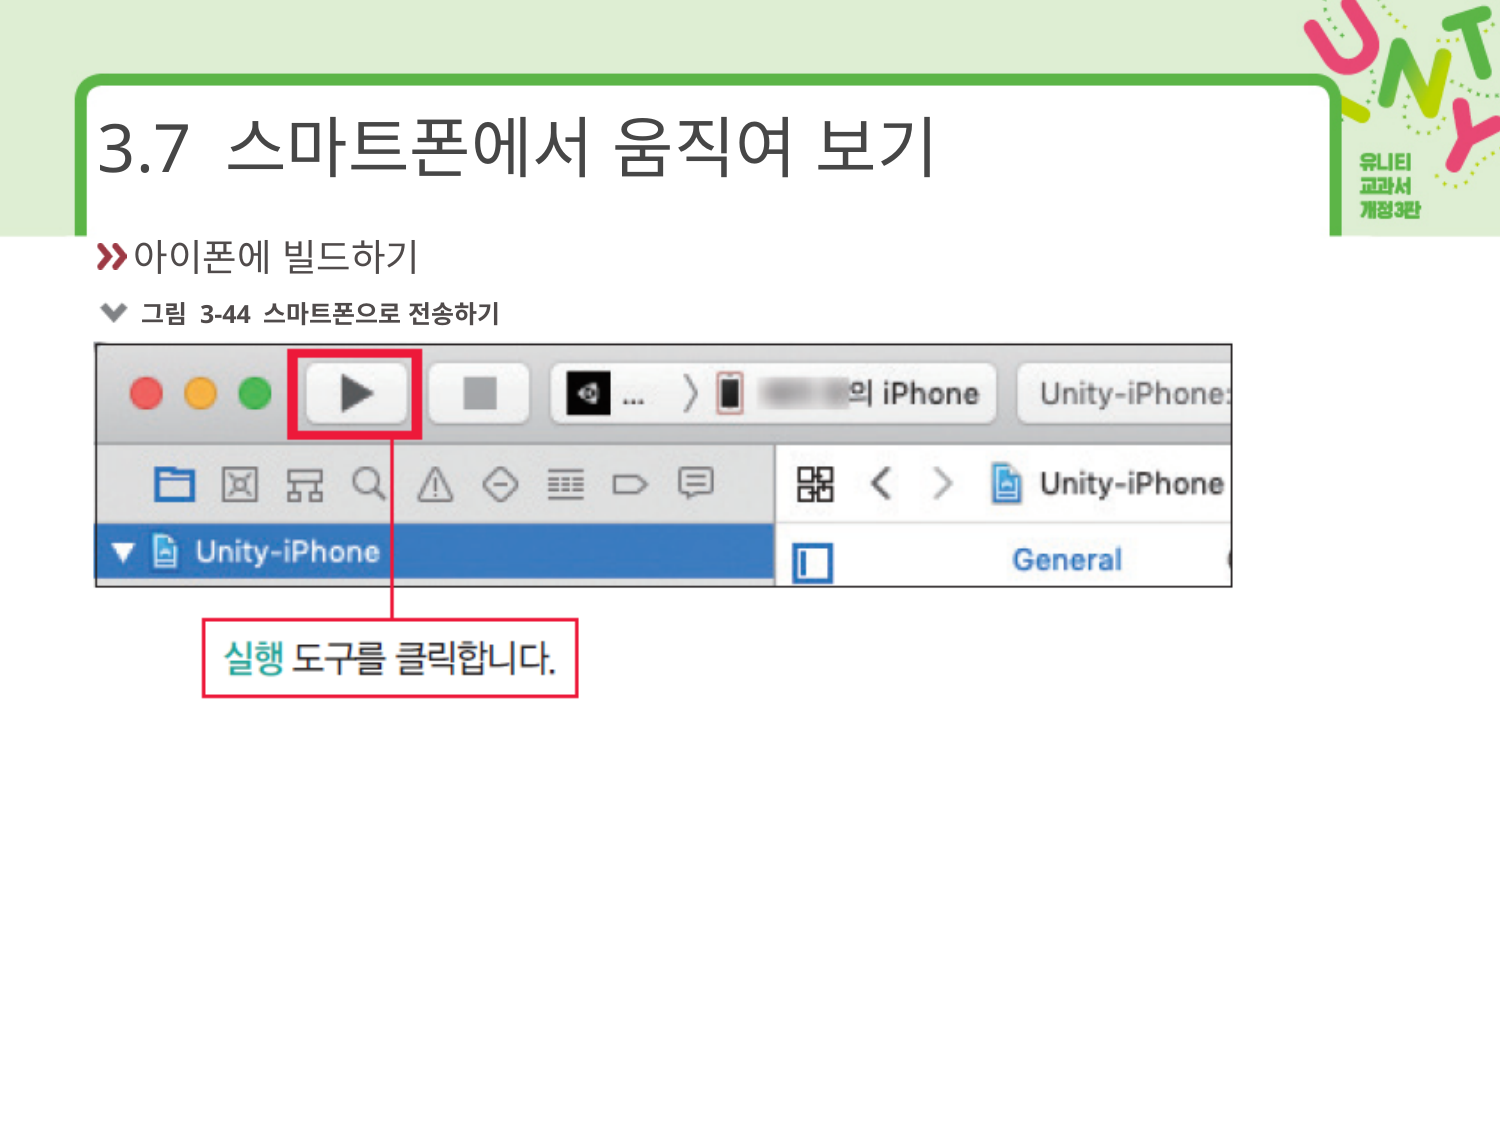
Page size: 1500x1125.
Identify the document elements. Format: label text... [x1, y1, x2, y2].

list 아이폰에 빌드하기 [81, 352, 1412, 1037]
title 3.7 스마트폰에서 움직여 보기 [82, 61, 1413, 193]
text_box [97, 288, 1459, 344]
list 아이폰에 빌드하기 [81, 222, 1412, 334]
picture [0, 0, 1500, 1125]
